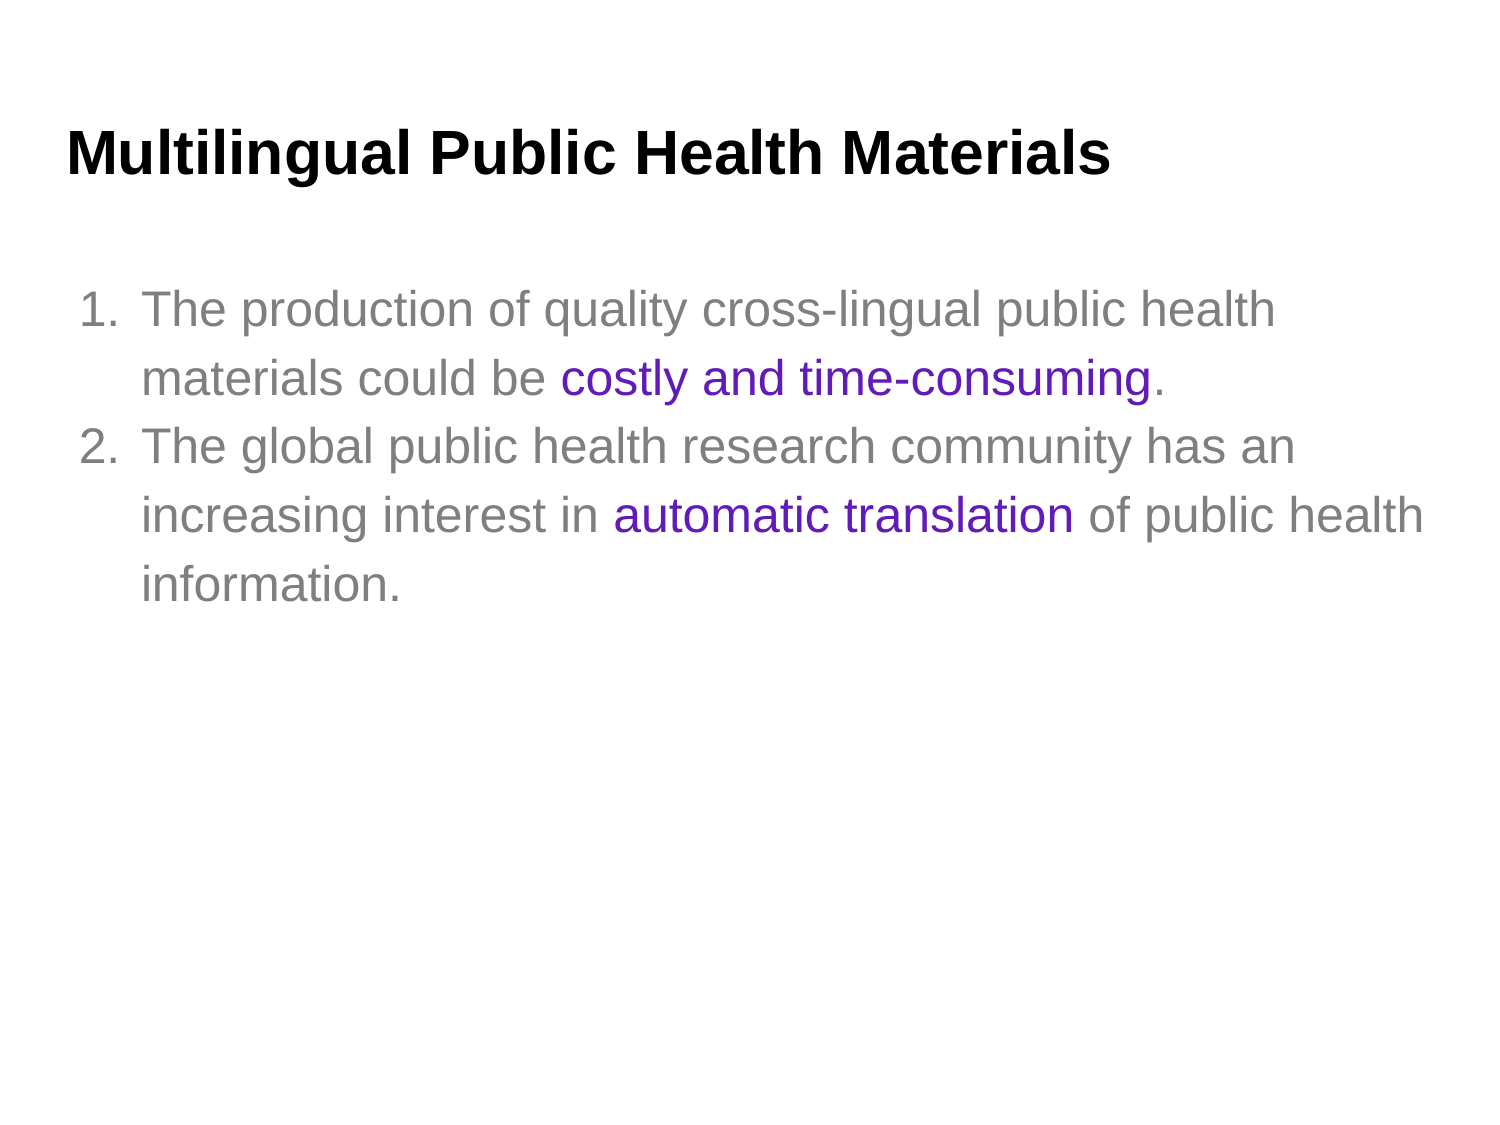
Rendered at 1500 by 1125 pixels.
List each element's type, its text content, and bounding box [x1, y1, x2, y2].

list The production of quality cross-lingual public health materials could be costly and time-consuming. The global public health research community has an increasing interest in automatic translation of public health information. [51, 252, 1449, 1000]
title Multilingual Public Health Materials [51, 97, 1449, 234]
